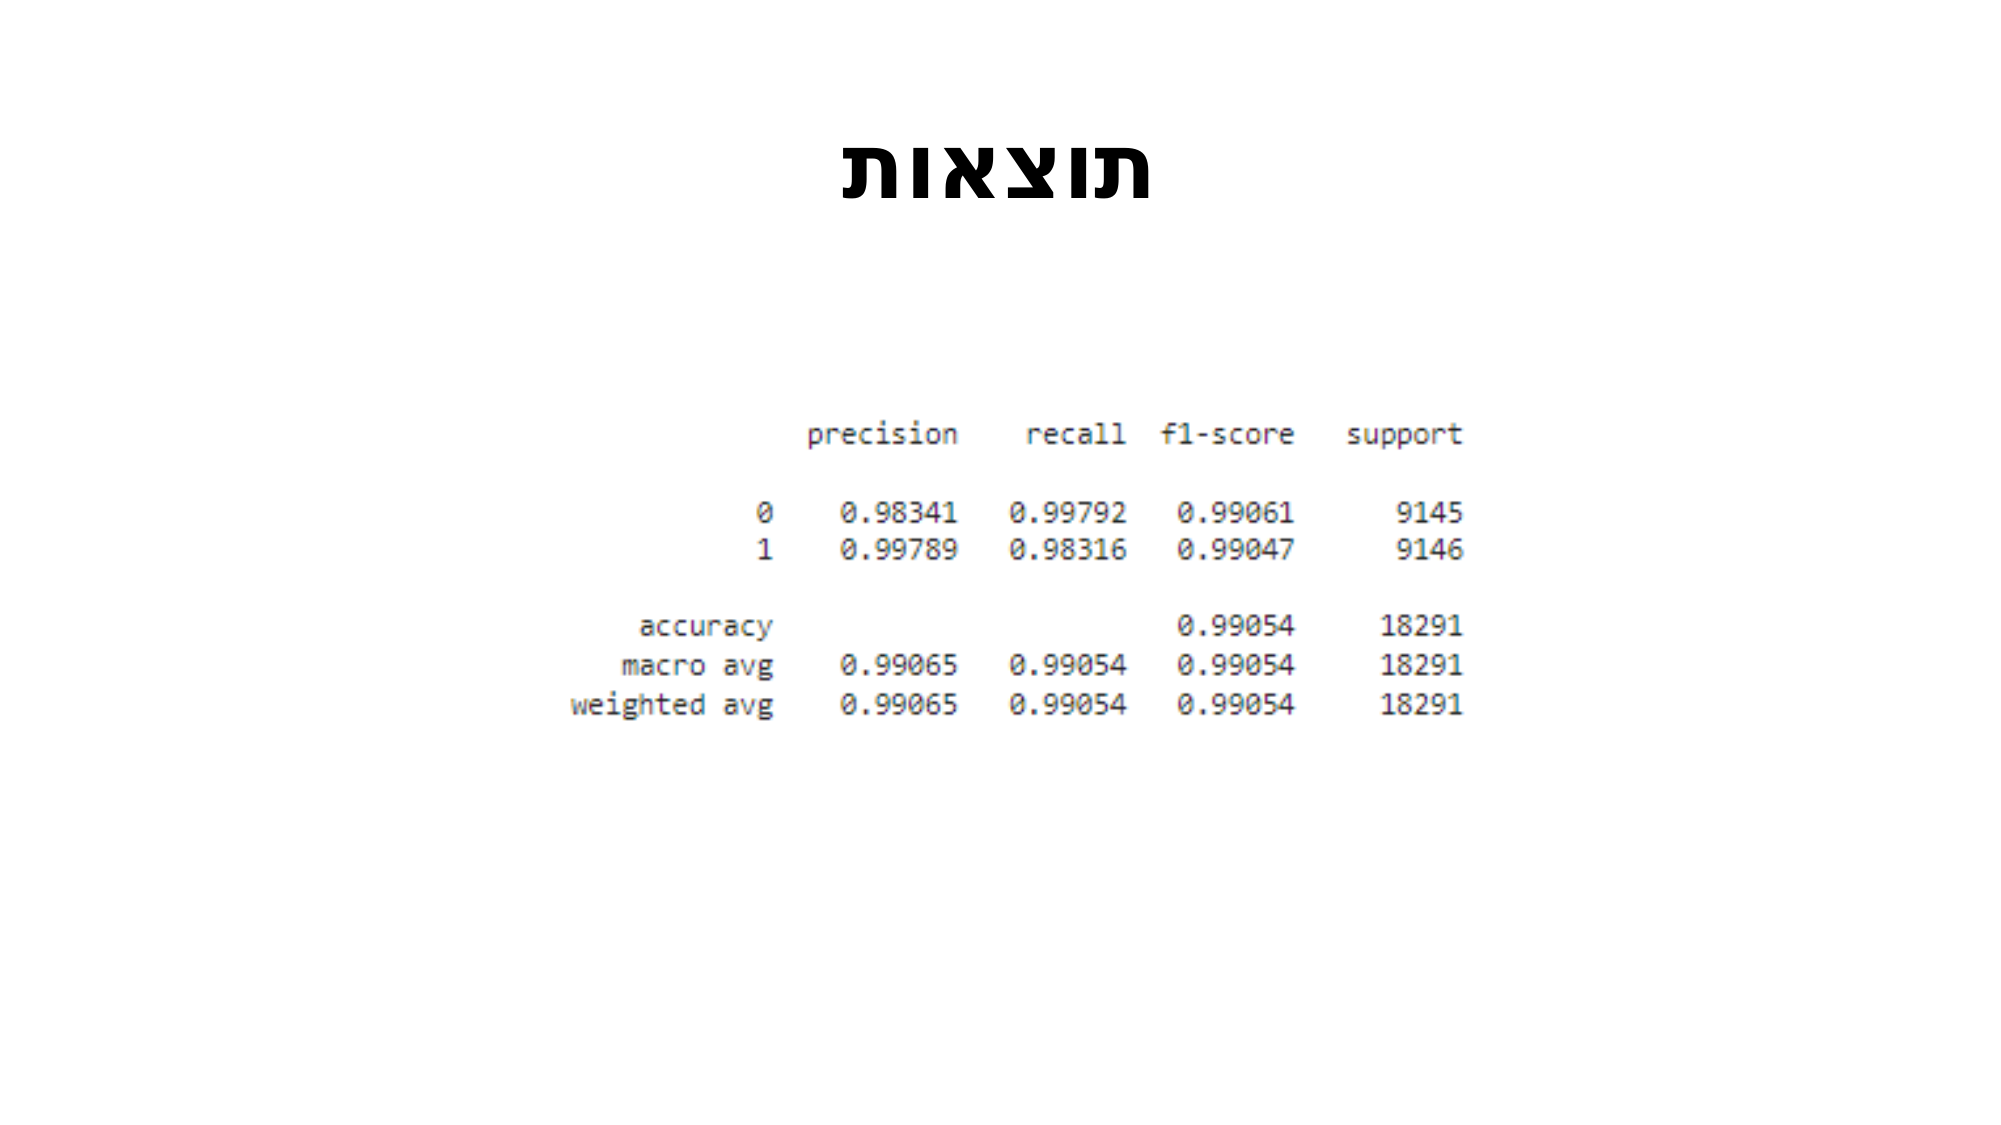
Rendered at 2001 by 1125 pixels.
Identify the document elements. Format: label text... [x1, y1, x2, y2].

title תוצאות [137, 59, 1863, 278]
picture [556, 408, 1484, 740]
